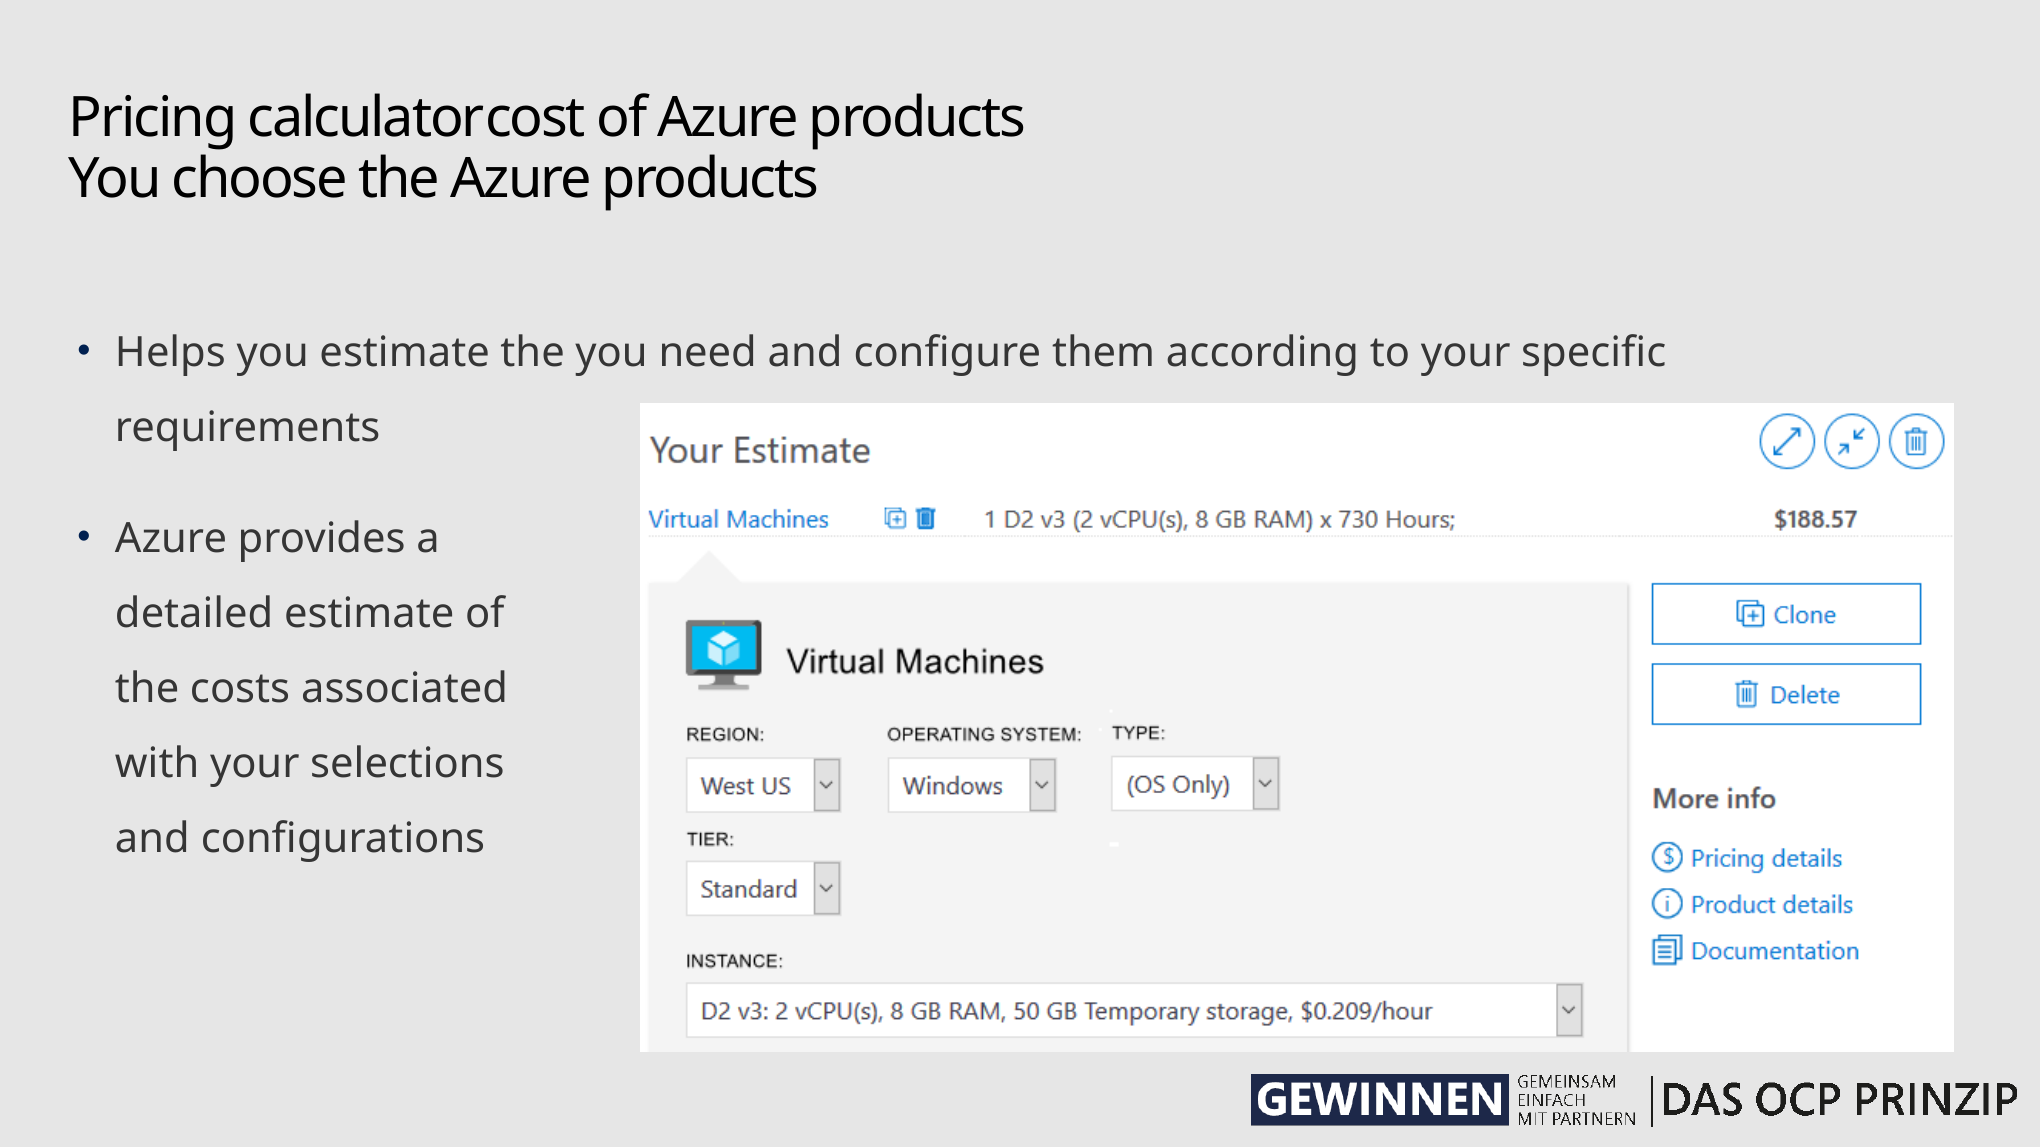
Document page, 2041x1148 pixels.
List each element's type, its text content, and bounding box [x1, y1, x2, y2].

picture [640, 403, 1955, 1053]
text_box Helps you estimate the you need and configure them according to your specific requirements [62, 291, 1827, 464]
title Pricing calculatorcost of Azure products You choose the Azure products [45, 73, 1996, 225]
text_box Azure provides a detailed estimate of the costs associated with your selections and configurations [62, 477, 542, 1052]
picture [1238, 1066, 2041, 1134]
